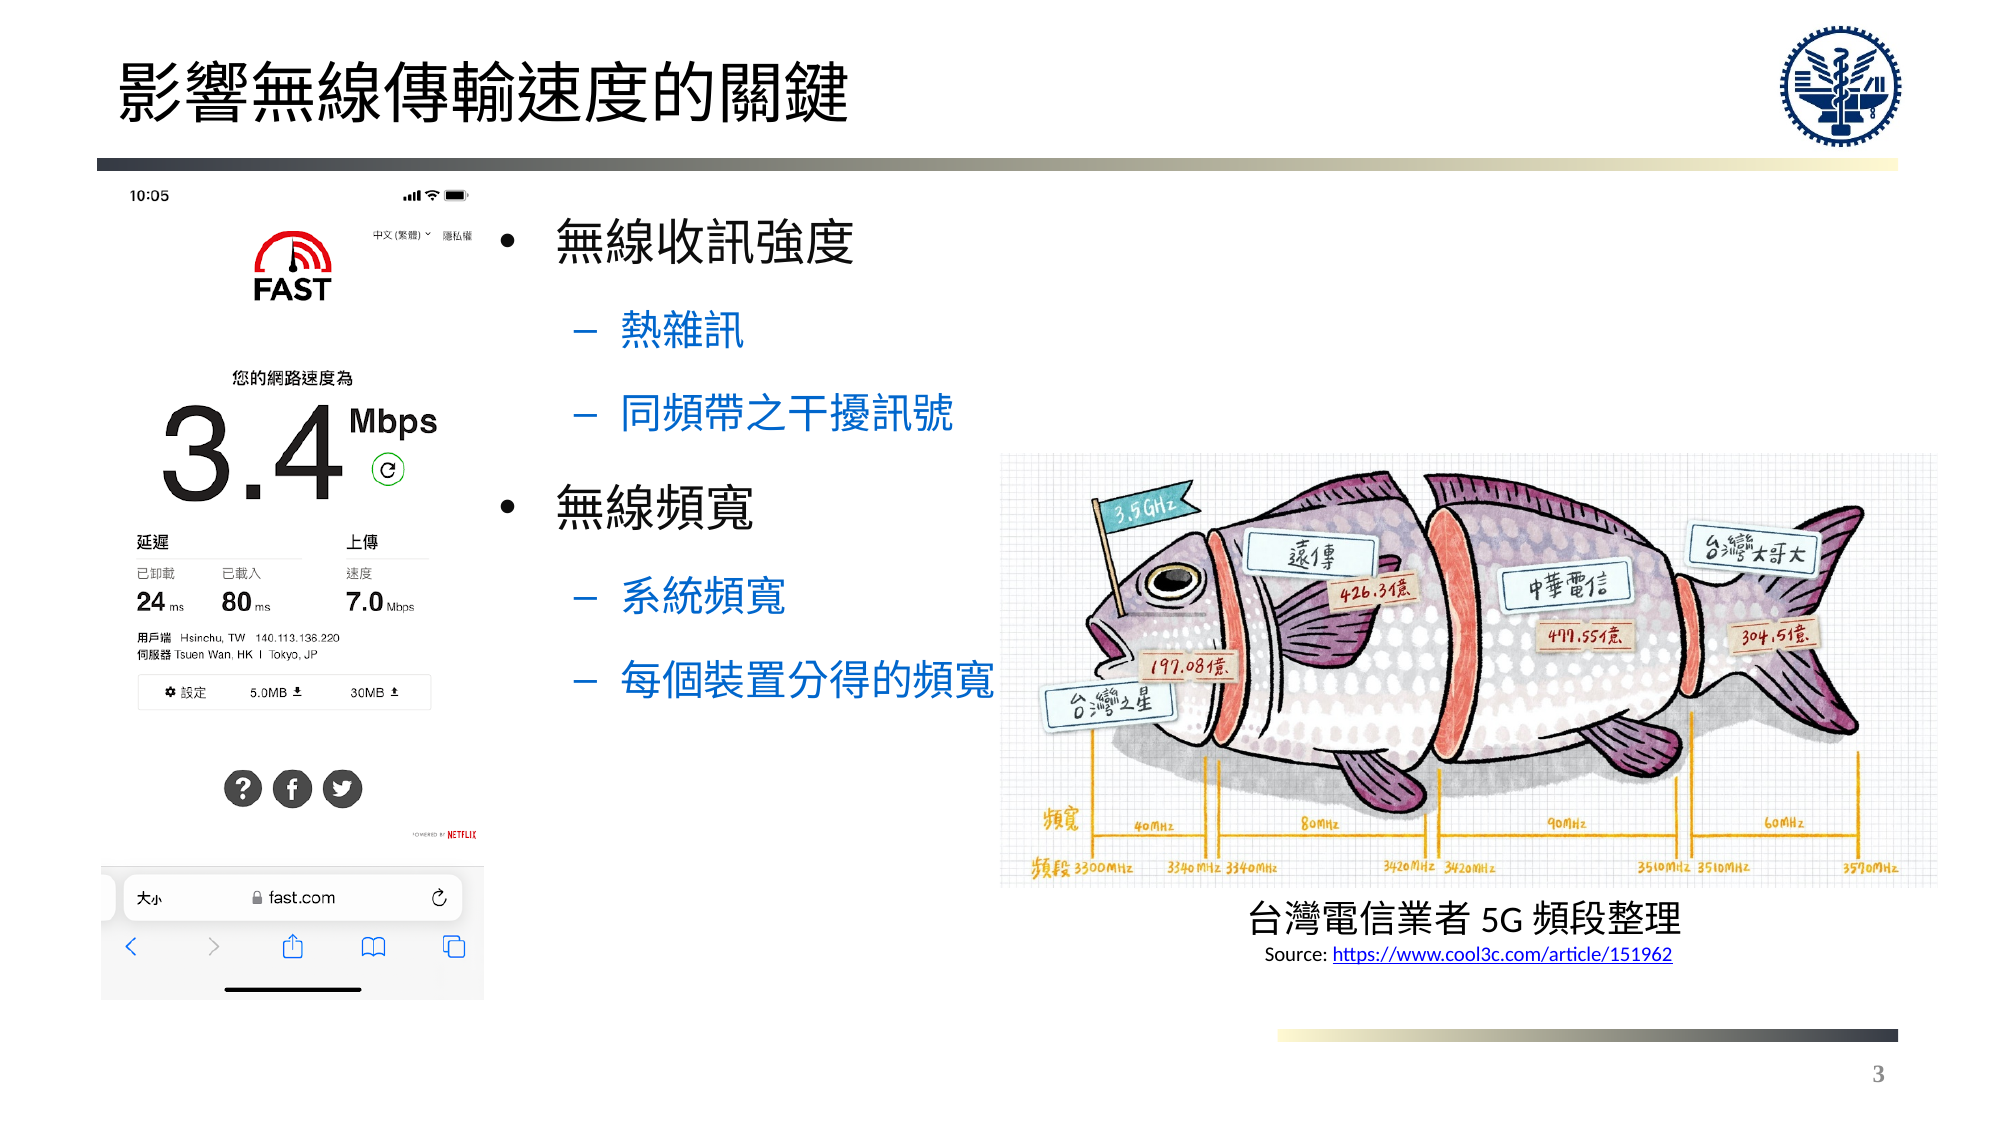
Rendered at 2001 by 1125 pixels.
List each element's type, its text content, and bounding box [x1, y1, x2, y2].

picture [1772, 24, 1907, 157]
slide_number 3 [1433, 1042, 1900, 1103]
picture [101, 172, 484, 1000]
text_box 台灣電信業者5G頻段整理 Source: https://www.cool3c.com/article/151962 [1231, 897, 1706, 973]
title 影響無線傳輸速度的關鍵 [101, 19, 1772, 162]
picture [999, 452, 1938, 889]
list 無線收訊強度 熱雜訊 同頻帶之干擾訊號 無線頻寬 系統頻寬 每個裝置分得的頻寬 [483, 172, 1900, 1043]
